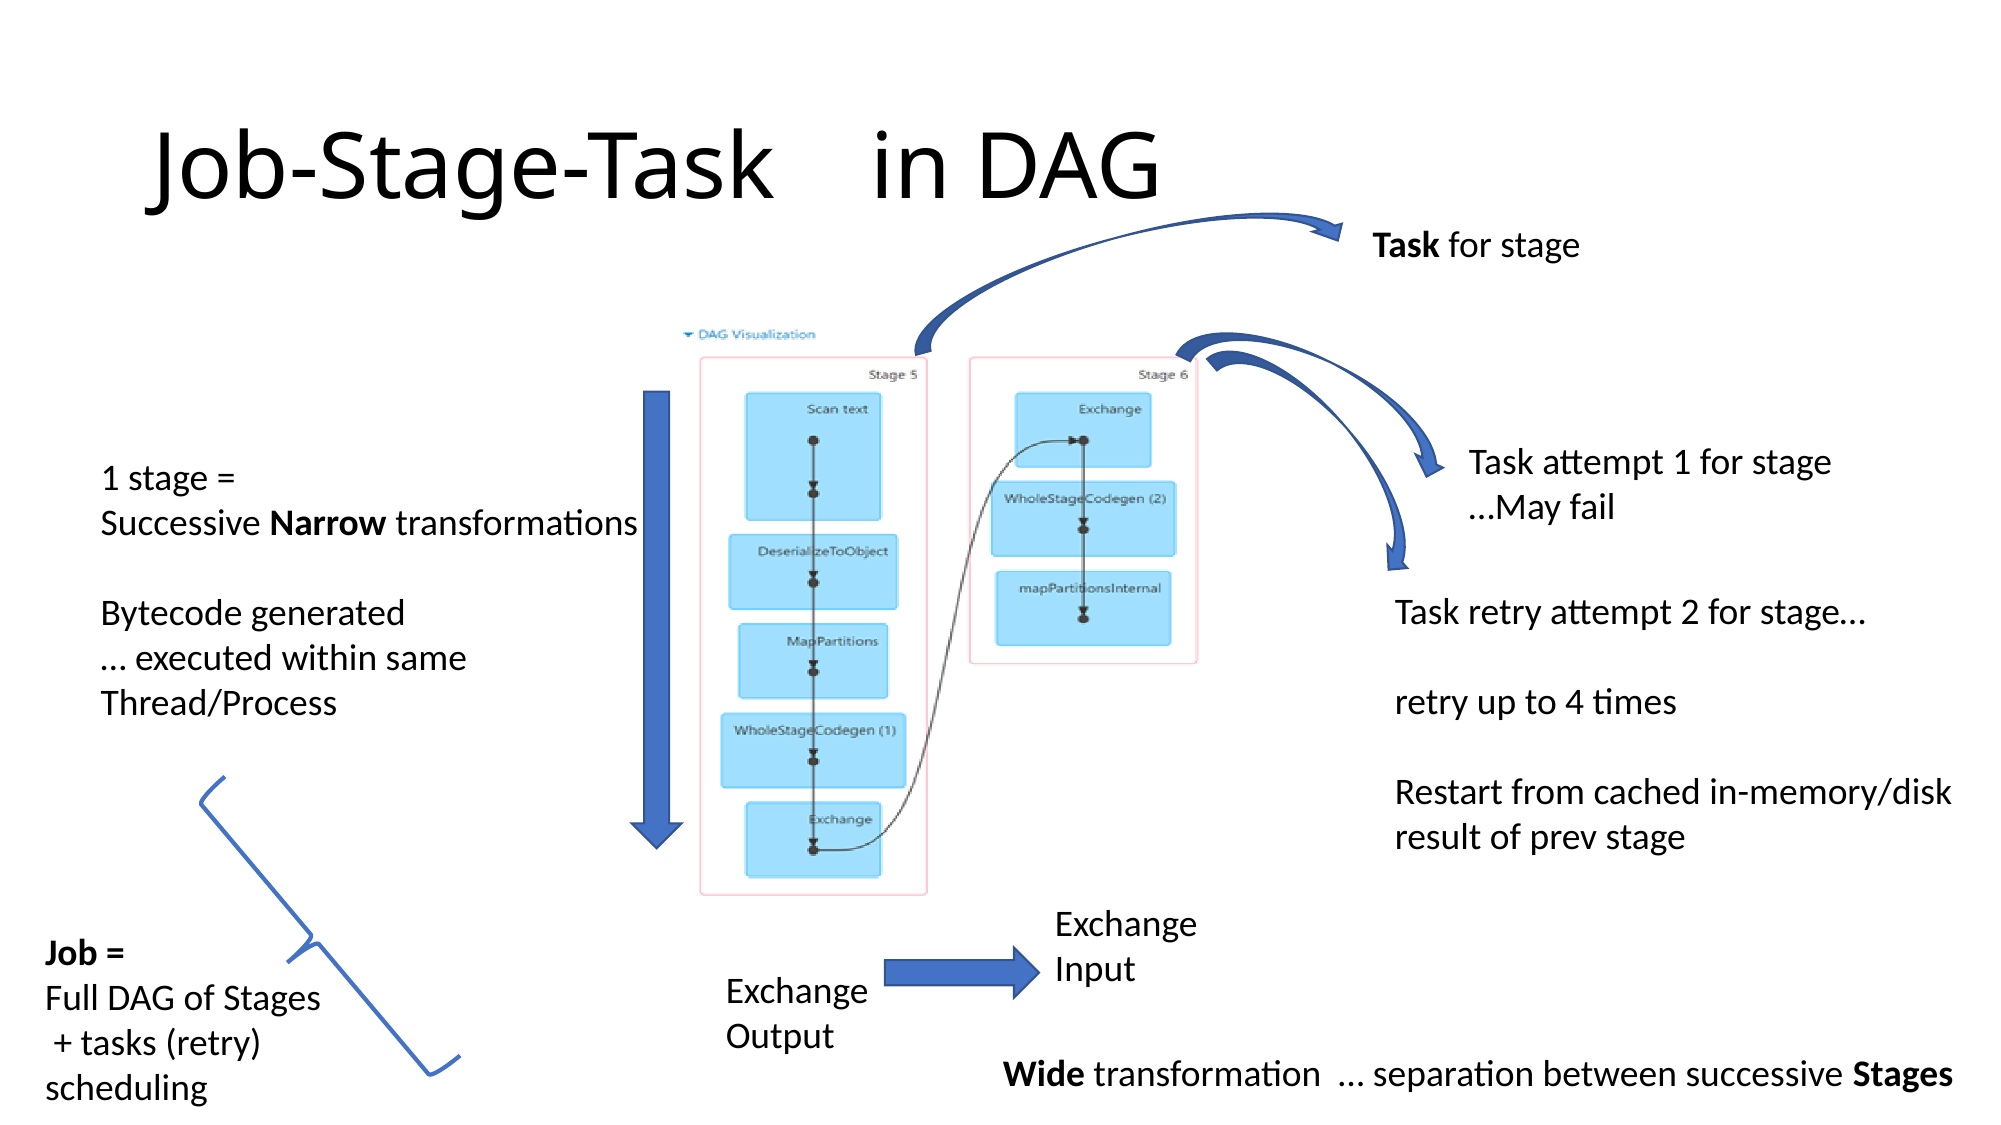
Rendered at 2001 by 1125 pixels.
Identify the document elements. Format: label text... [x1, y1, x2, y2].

text_box [1205, 350, 1410, 571]
text_box Exchange Output [711, 958, 884, 1064]
title Job-Stage-Task in DAG [137, 59, 1863, 278]
text_box Exchange Input [1039, 891, 1213, 997]
text_box [200, 776, 346, 920]
text_box [643, 390, 671, 445]
text_box Task retry attempt 2 for stage… retry up to 4 times Restart from cached in-memory/disk result of prev stage [1380, 580, 1977, 865]
text_box Job = Full DAG of Stages + tasks (retry) scheduling [30, 920, 362, 1116]
text_box [362, 939, 461, 1076]
text_box 1 stage = Successive Narrow transformations Bytecode generated … executed within same Thread/Process [85, 445, 673, 731]
text_box Wide transformation … separation between successive Stages [988, 1041, 1969, 1102]
text_box [629, 731, 673, 850]
picture [673, 324, 1205, 900]
text_box [1205, 332, 1446, 478]
text_box Task attempt 1 for stage …May fail [1454, 430, 1848, 535]
text_box Task for stage [1358, 212, 1596, 273]
text_box [928, 212, 1344, 324]
text_box [884, 945, 1039, 1001]
